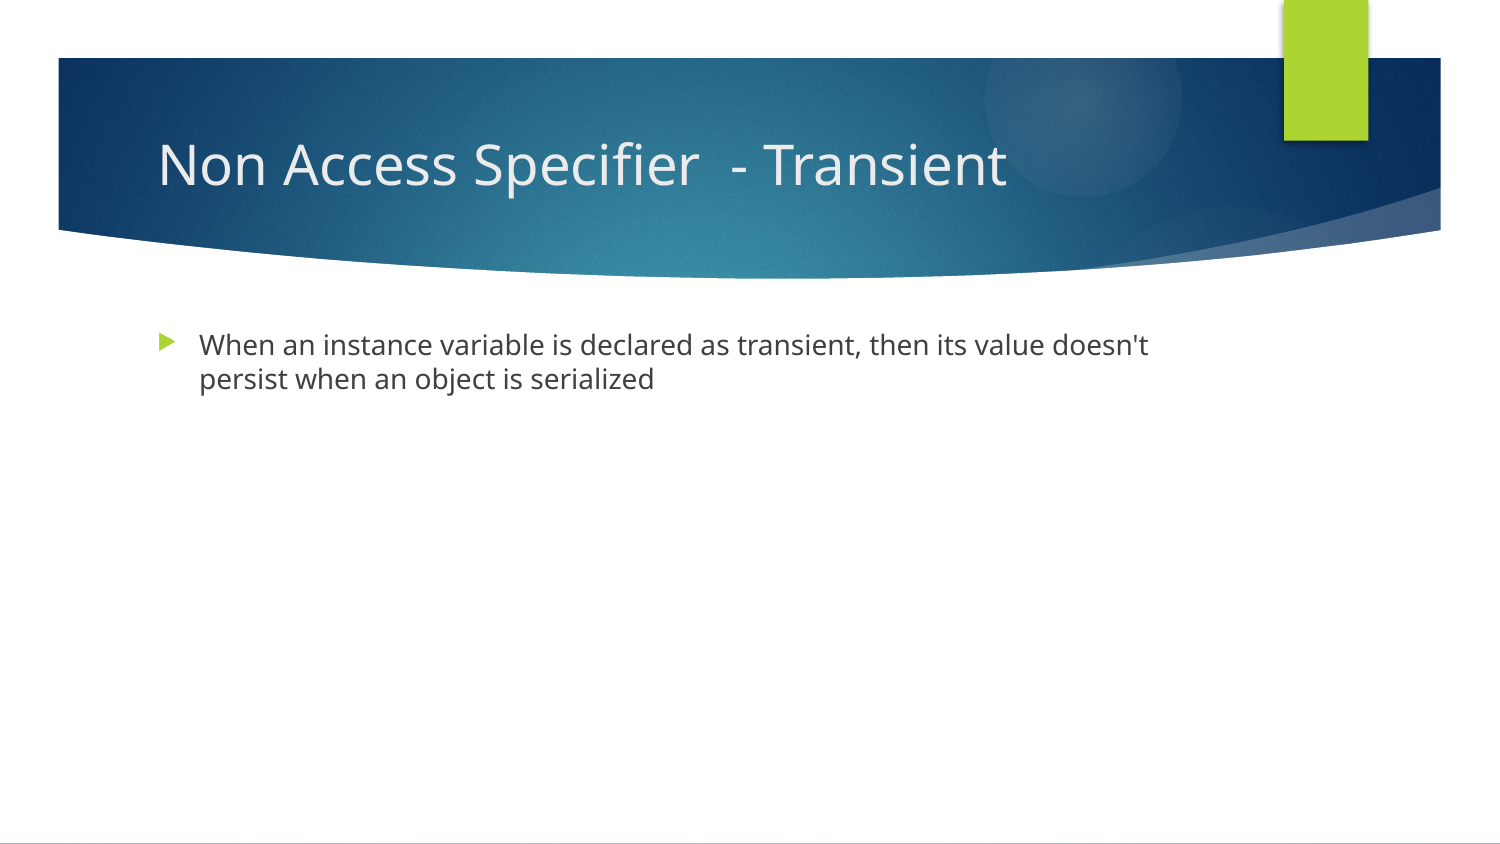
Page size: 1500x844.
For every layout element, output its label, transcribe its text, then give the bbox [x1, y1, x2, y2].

list When an instance variable is declared as transient, then its value doesn't persist when an object is serialized [142, 320, 1220, 741]
title Non Access Specifier - Transient [142, 119, 1220, 207]
